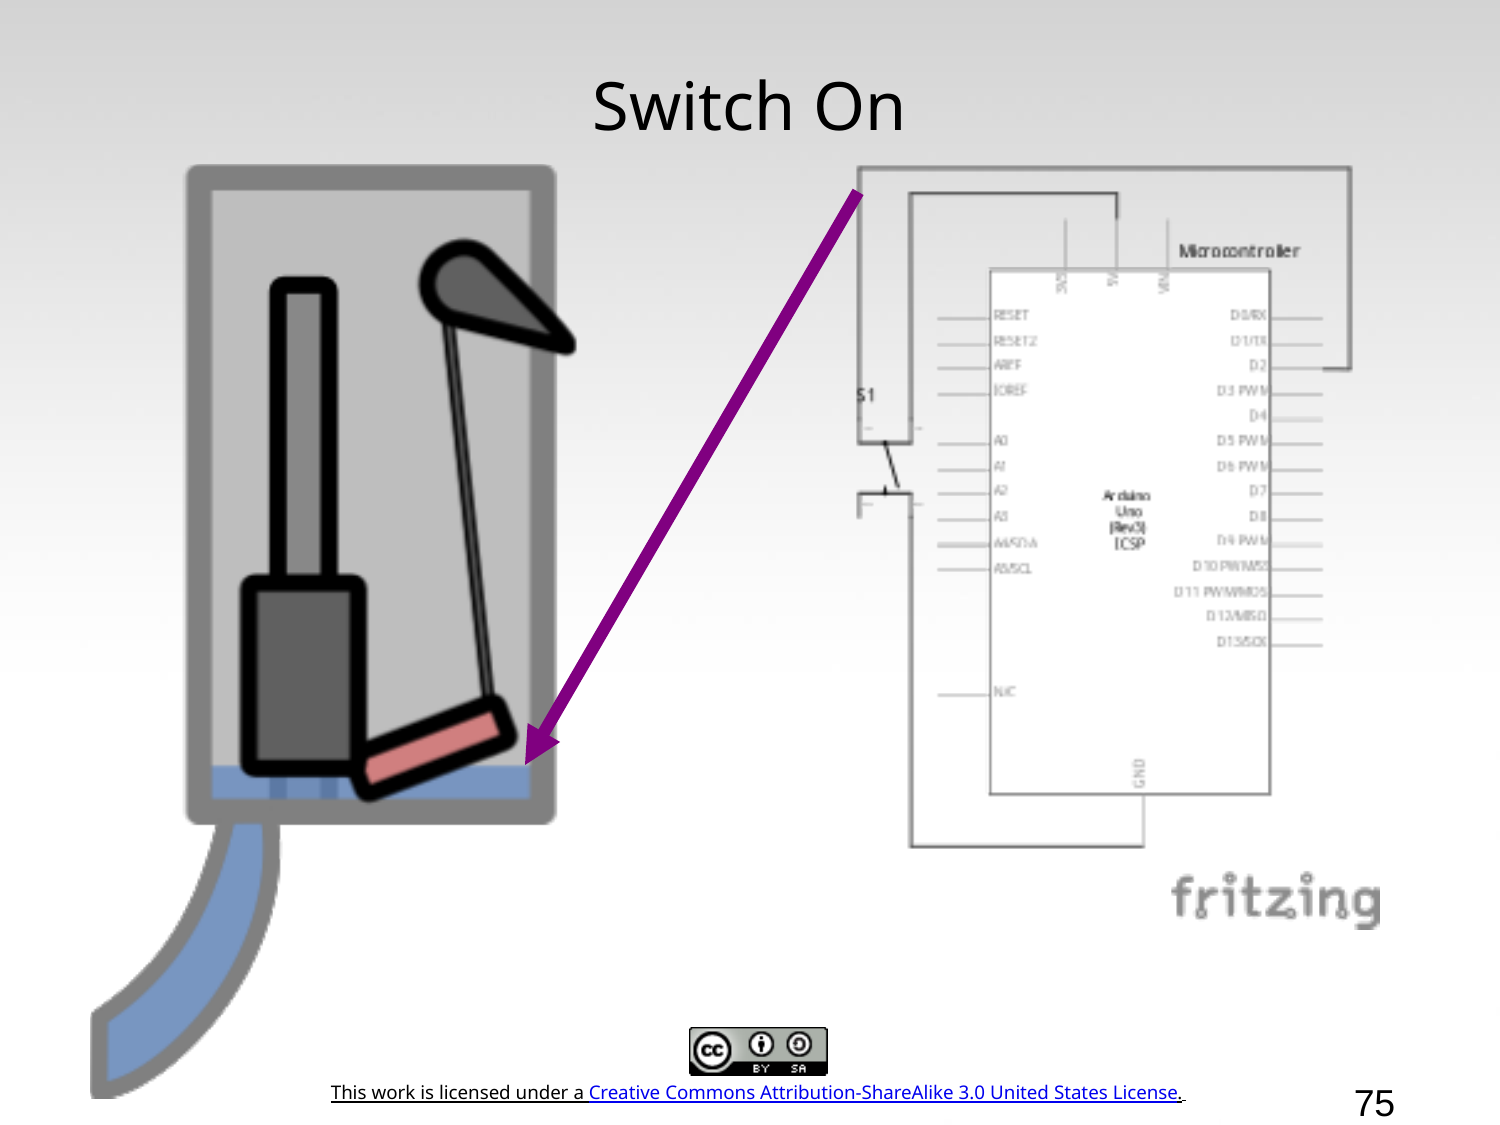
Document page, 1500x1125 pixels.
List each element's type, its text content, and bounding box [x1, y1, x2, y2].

picture [0, 0, 1500, 1125]
title Switch On [112, 49, 1388, 238]
